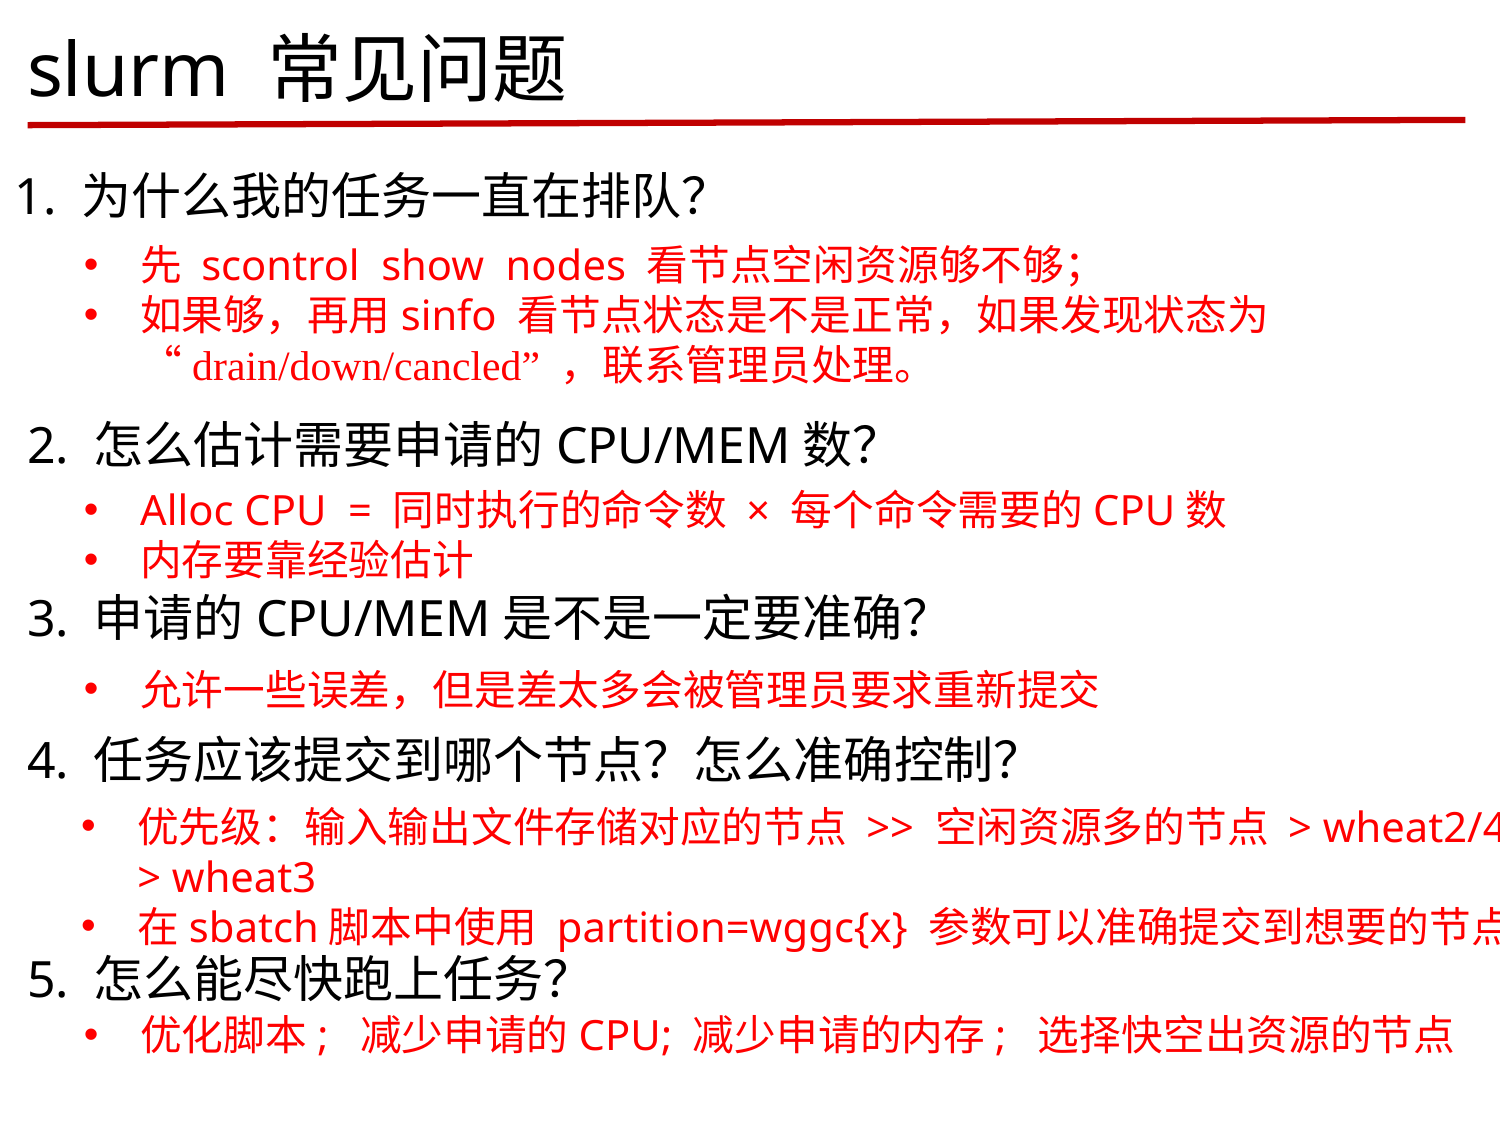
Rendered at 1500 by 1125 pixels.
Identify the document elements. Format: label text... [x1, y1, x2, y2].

text_box 先 scontrol show nodes 看节点空闲资源够不够； 如果够，再用sinfo 看节点状态是不是正常，如果发现状态为 “drain/down/cancled” ，联系管理员处理。 [69, 231, 1424, 397]
text_box 5. 怎么能尽快跑上任务？ [12, 940, 1500, 1016]
text_box slurm 常见问题 [12, 13, 905, 119]
text_box 2. 怎么估计需要申请的CPU/MEM数？ [12, 405, 1367, 481]
text_box 优化脚本; 减少申请的CPU; 减少申请的内存; 选择快空出资源的节点 [69, 1001, 1500, 1067]
text_box 4. 任务应该提交到哪个节点？怎么准确控制？ [12, 721, 1500, 797]
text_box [27, 119, 1466, 126]
text_box 优先级：输入输出文件存储对应的节点 >> 空闲资源多的节点 > wheat2/4 > wheat3 在sbatch脚本中使用 partition=wggc{x} 参数可以准确提交到想要的节点 [66, 793, 1500, 940]
text_box Alloc CPU = 同时执行的命令数 × 每个命令需要的CPU数 内存要靠经验估计 [69, 476, 1424, 592]
text_box 允许一些误差，但是差太多会被管理员要求重新提交 [69, 656, 1424, 721]
text_box 3. 申请的CPU/MEM是不是一定要准确？ [12, 578, 1367, 654]
text_box 1. 为什么我的任务一直在排队？ [0, 157, 1355, 233]
